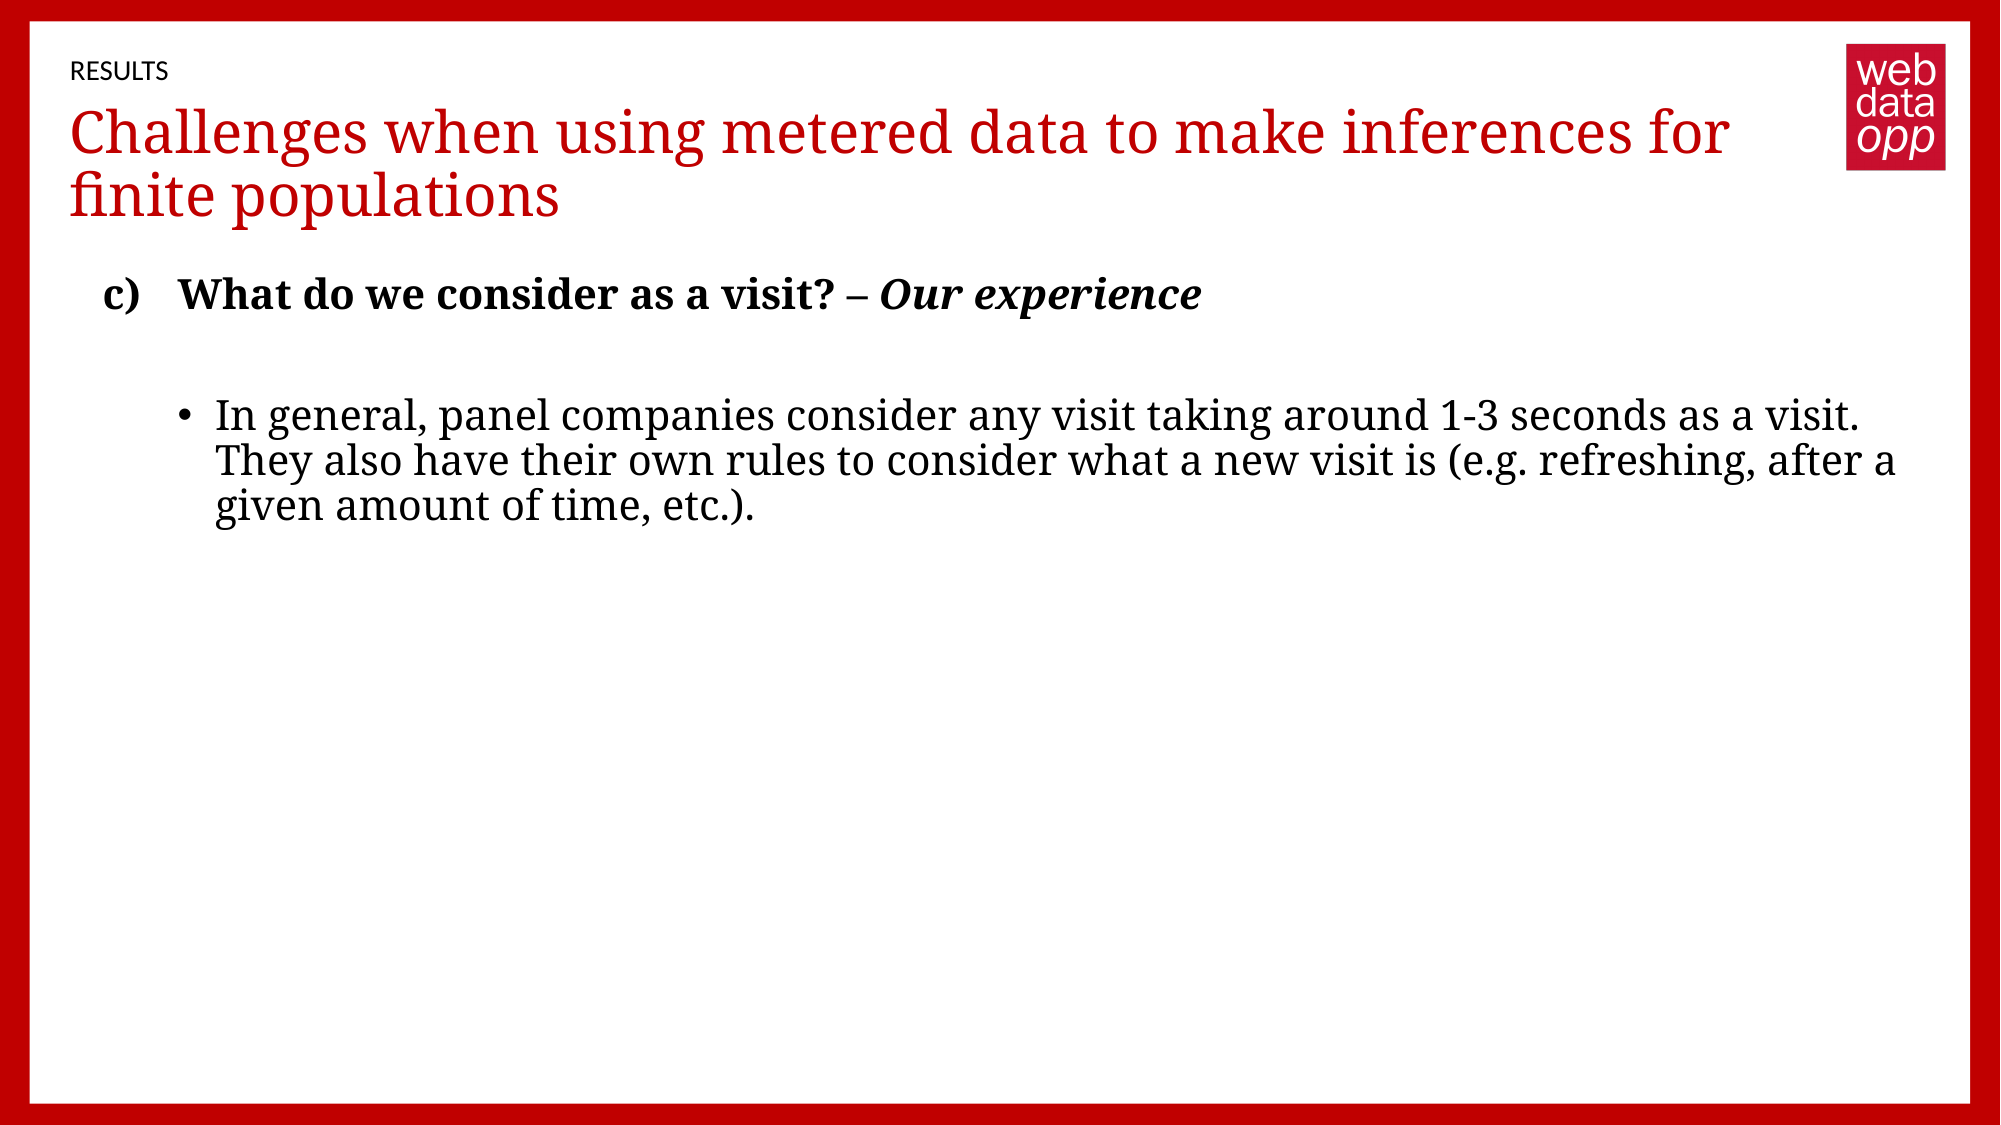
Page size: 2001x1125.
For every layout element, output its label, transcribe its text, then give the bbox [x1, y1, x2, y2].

picture [1845, 42, 1948, 174]
title Challenges when using metered data to make inferences for finite populations [54, 130, 1807, 202]
list What do we consider as a visit? – Our experience In general, panel companies consider any visit taking around 1-3 seconds as a visit. They also have their own rules to consider what a new visit is (e.g. refreshing, after a given amount of time, etc.). [87, 265, 1913, 1047]
list RESULTS [54, 48, 1747, 95]
